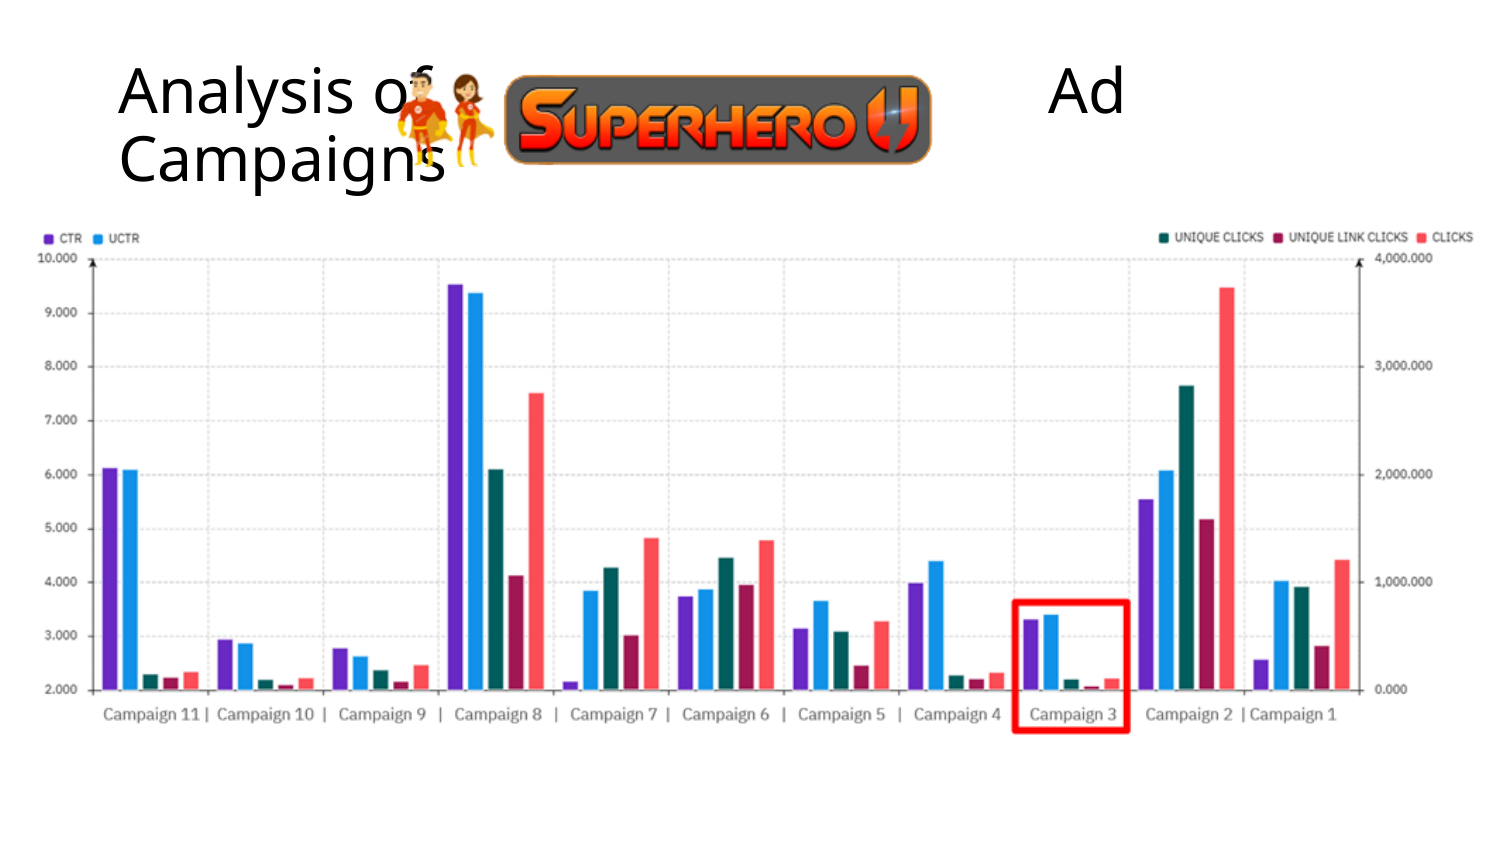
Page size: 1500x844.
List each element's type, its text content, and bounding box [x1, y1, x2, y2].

title Analysis of Ad Campaigns [103, 44, 1397, 208]
picture [24, 213, 1475, 742]
picture [393, 72, 939, 167]
